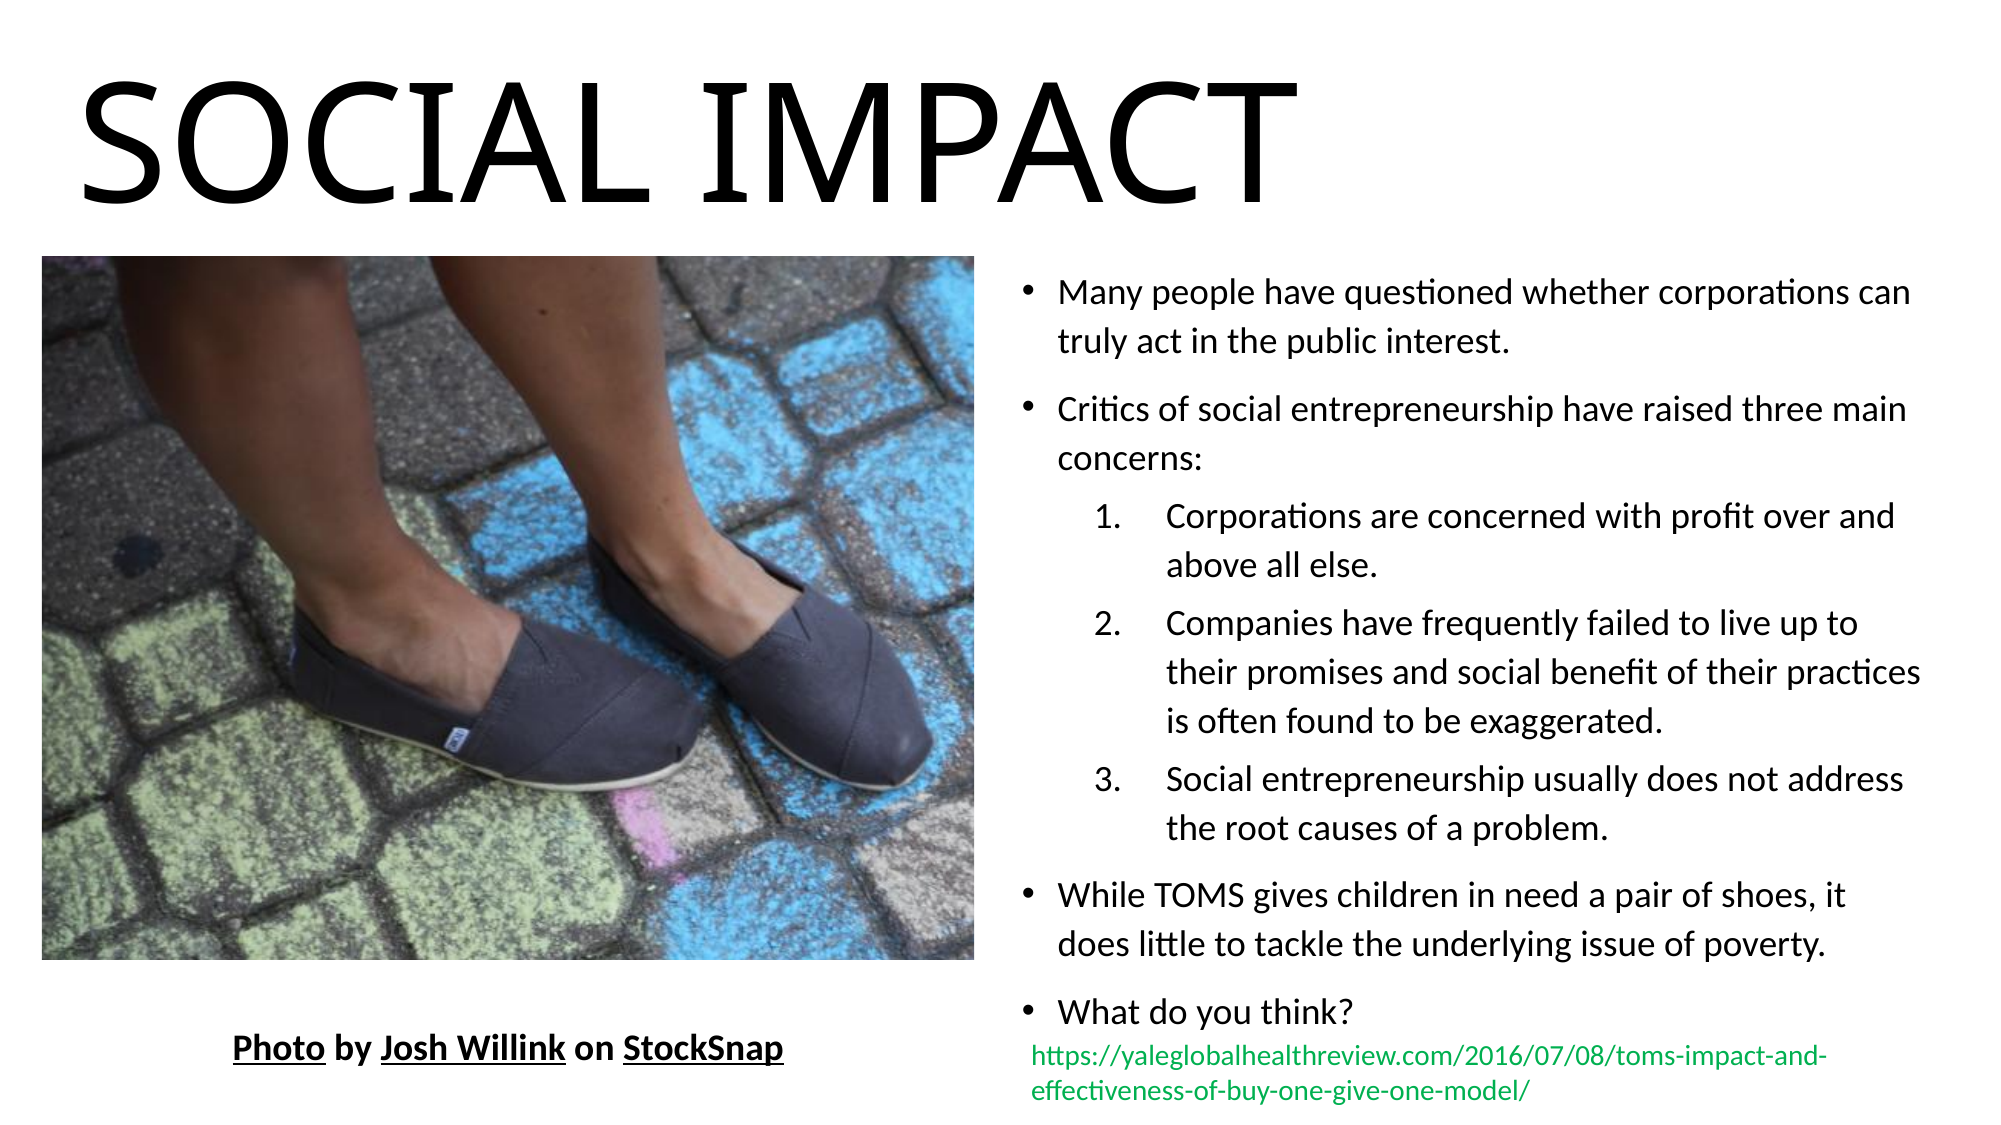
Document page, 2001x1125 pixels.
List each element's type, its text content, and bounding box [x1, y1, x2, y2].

title SOCIAL IMPACT [61, 39, 1787, 257]
text_box Photo by Josh Willink on StockSnap [41, 1015, 975, 1076]
list Many people have questioned whether corporations can truly act in the public interest. Critics of social entrepreneurship have raised three main concerns: Corporations are concerned with profit over and above all else. Companies have frequently failed to live up to their promises and social benefit of their practices is often found to be exaggerated. Social entrepreneurship usually does not address the root causes of a problem. While TOMS gives children in need a pair of shoes, it does little to tackle the underlying issue of poverty. What do you think? [1006, 255, 1940, 1042]
picture [41, 256, 975, 960]
text_box https://yaleglobalhealthreview.com/2016/07/08/toms-impact-and-effectiveness-of-buy-one-give-one-model/ [1016, 1028, 1930, 1114]
